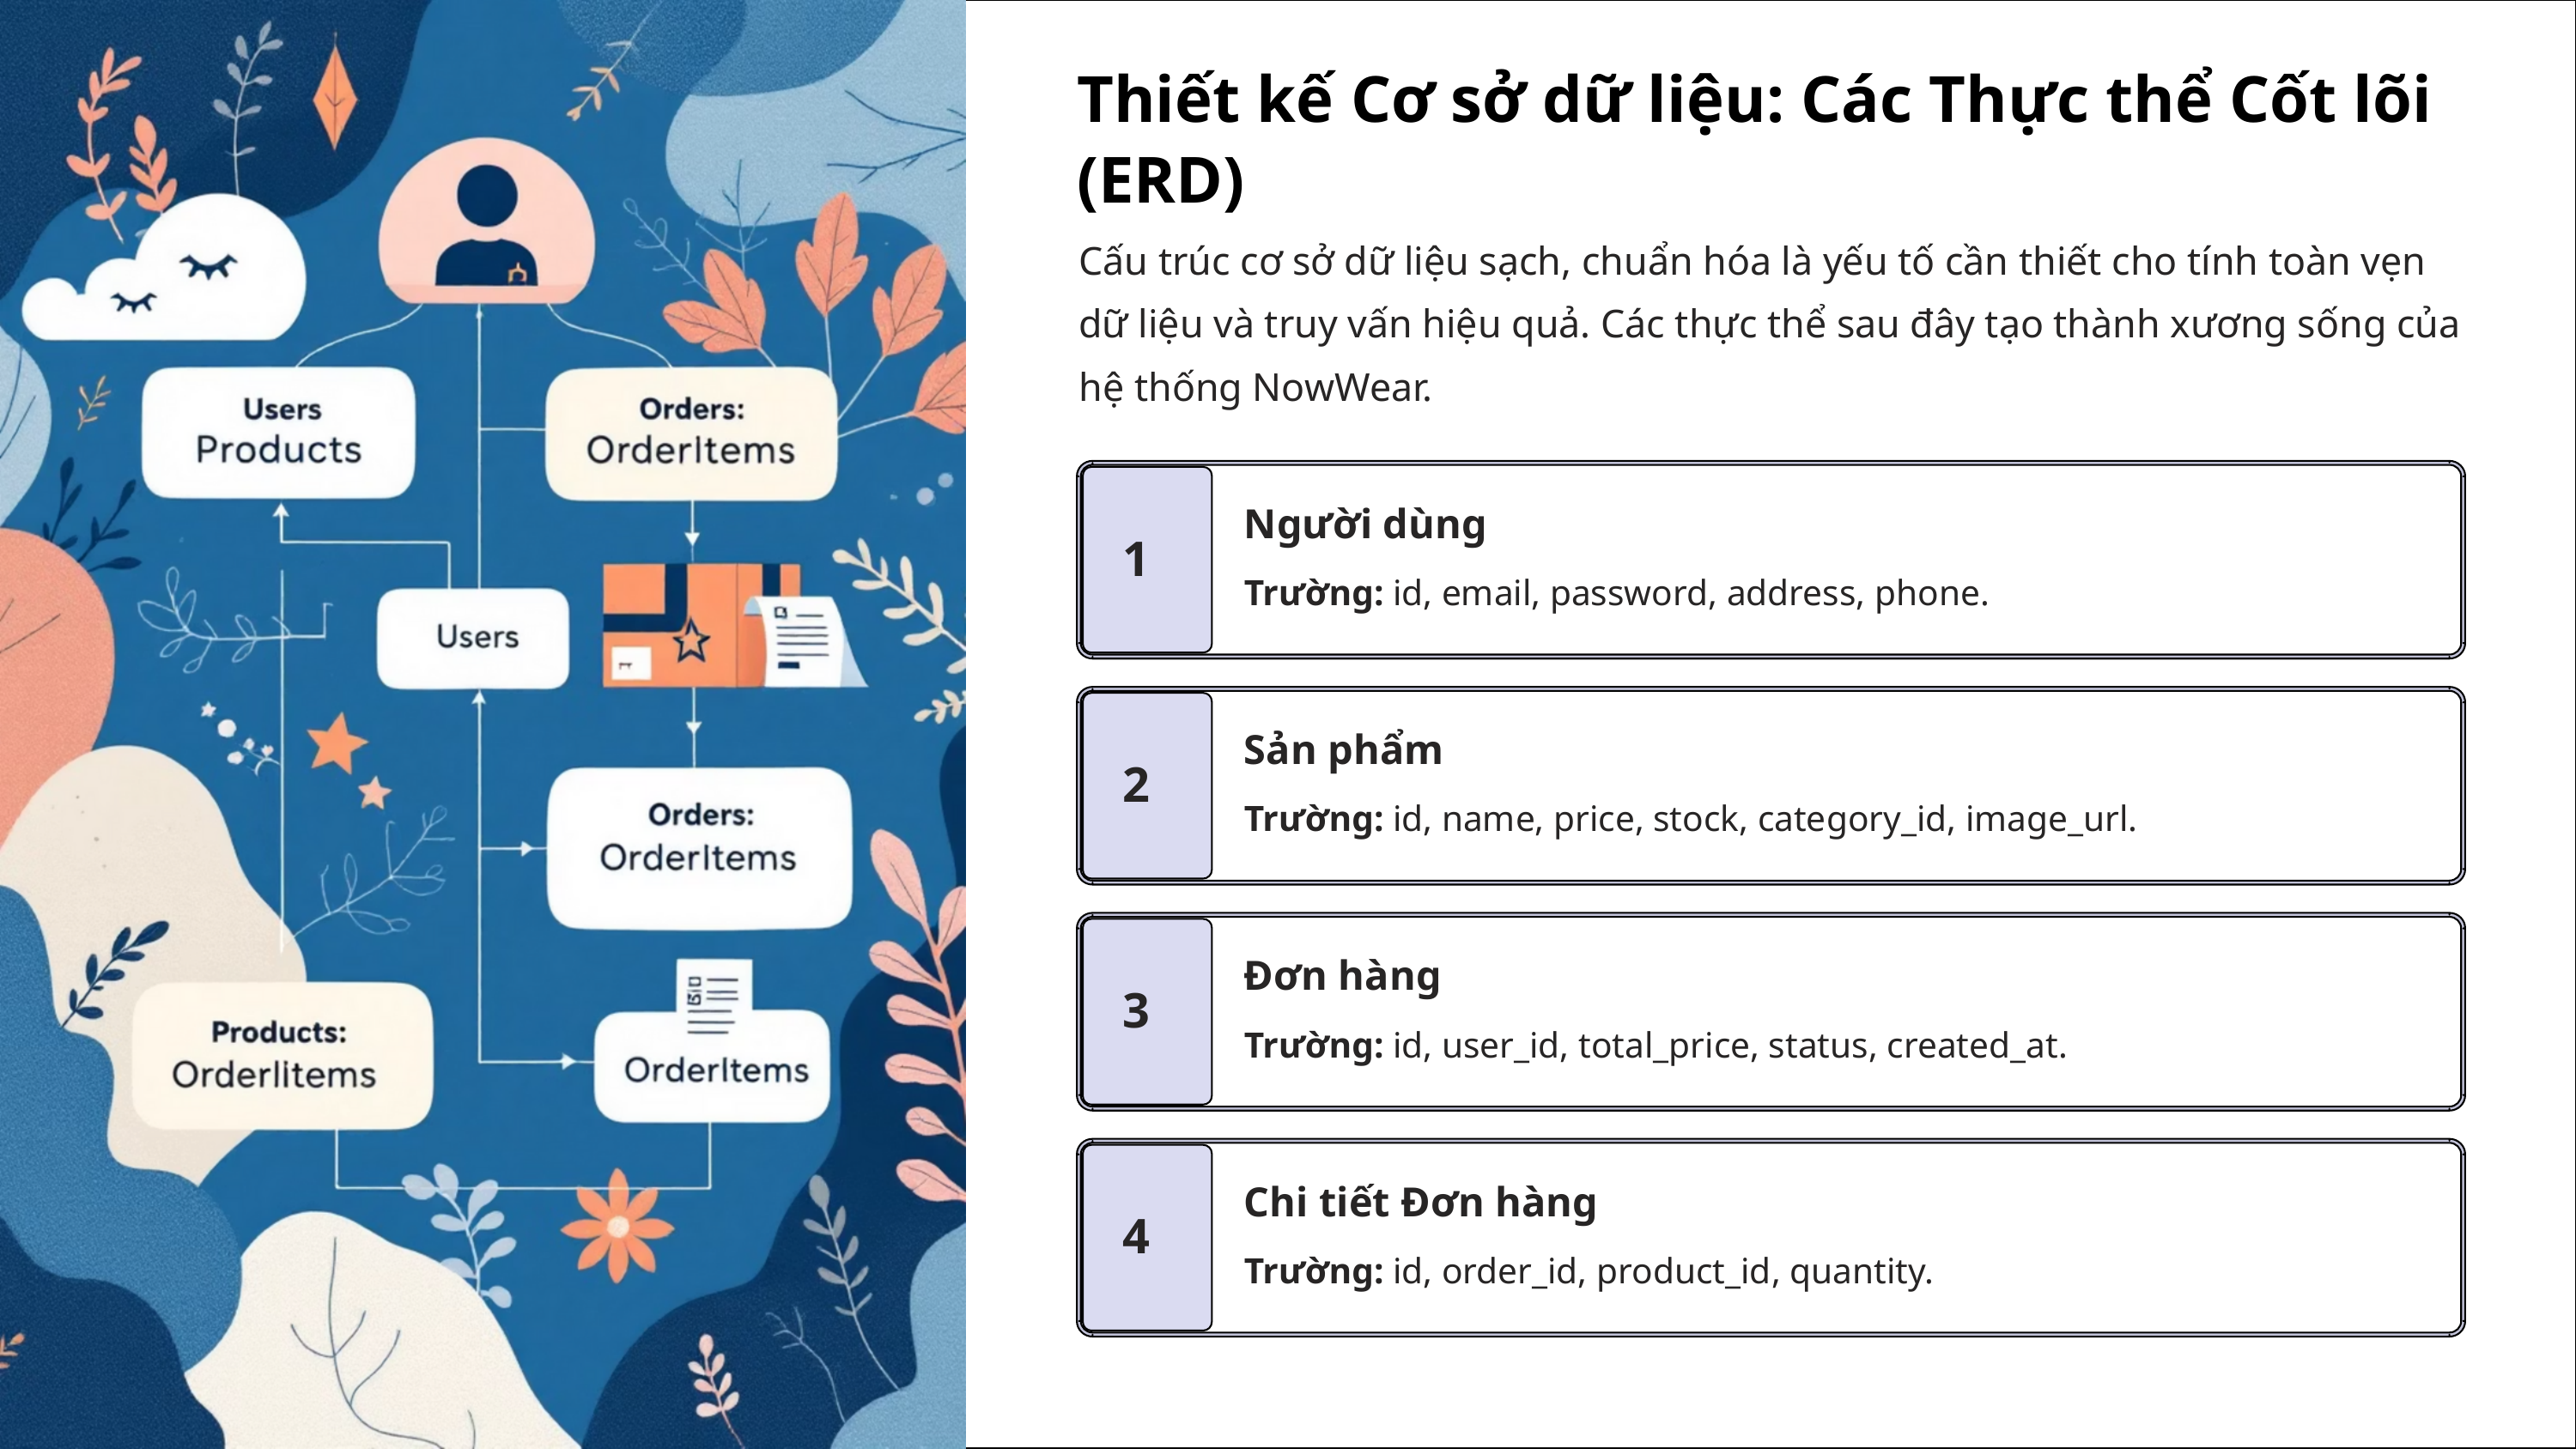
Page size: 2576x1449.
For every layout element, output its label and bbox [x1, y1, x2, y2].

text_box [1076, 912, 2466, 1111]
text_box [1082, 919, 1212, 1105]
text_box [1076, 1138, 2466, 1337]
text_box [1082, 1144, 1212, 1331]
text_box [1082, 466, 1212, 653]
text_box [1076, 460, 2466, 659]
text_box [0, 0, 2576, 1449]
text_box [1082, 692, 1212, 879]
text_box [1076, 686, 2466, 885]
